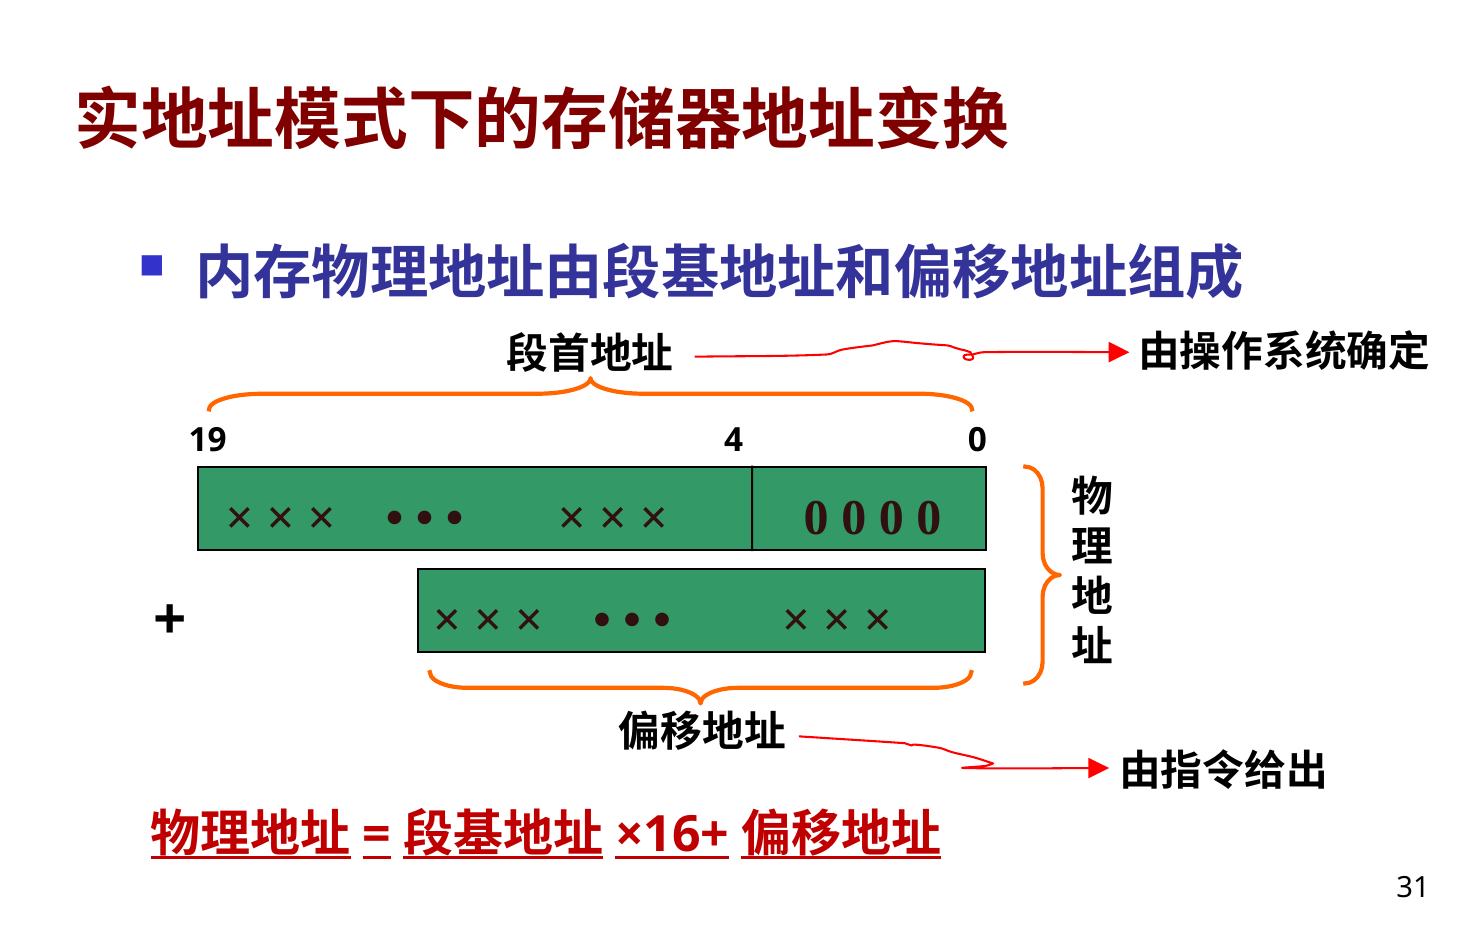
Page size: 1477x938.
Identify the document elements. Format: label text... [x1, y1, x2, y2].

text_box × × × • • • [210, 477, 542, 552]
text_box [198, 466, 752, 550]
text_box 由操作系统确定 [1123, 317, 1471, 383]
text_box 物理地址 [1057, 462, 1151, 677]
text_box [695, 341, 1123, 363]
text_box 0 [953, 410, 1012, 466]
text_box 段首地址 [473, 319, 707, 385]
text_box [209, 378, 972, 410]
text_box 偏移地址 [603, 697, 878, 763]
text_box × × × • • • [418, 579, 763, 655]
text_box × × × [542, 477, 765, 552]
text_box [799, 736, 1104, 779]
text_box + [139, 573, 221, 659]
text_box 物理地址=段基地址×16+偏移地址 [135, 794, 1167, 870]
text_box [429, 672, 972, 697]
list 内存物理地址由段基地址和偏移地址组成 [123, 220, 1287, 310]
text_box 由指令给出 [1104, 736, 1372, 802]
text_box × × × [767, 579, 989, 655]
text_box [753, 466, 987, 550]
text_box 4 [709, 410, 768, 466]
text_box [418, 568, 985, 653]
title 实地址模式下的存储器地址变换 [59, 19, 1350, 164]
slide_number 31 [1352, 853, 1446, 917]
text_box [1025, 466, 1057, 684]
text_box 19 [173, 410, 268, 466]
text_box 0 0 0 0 [788, 477, 974, 552]
